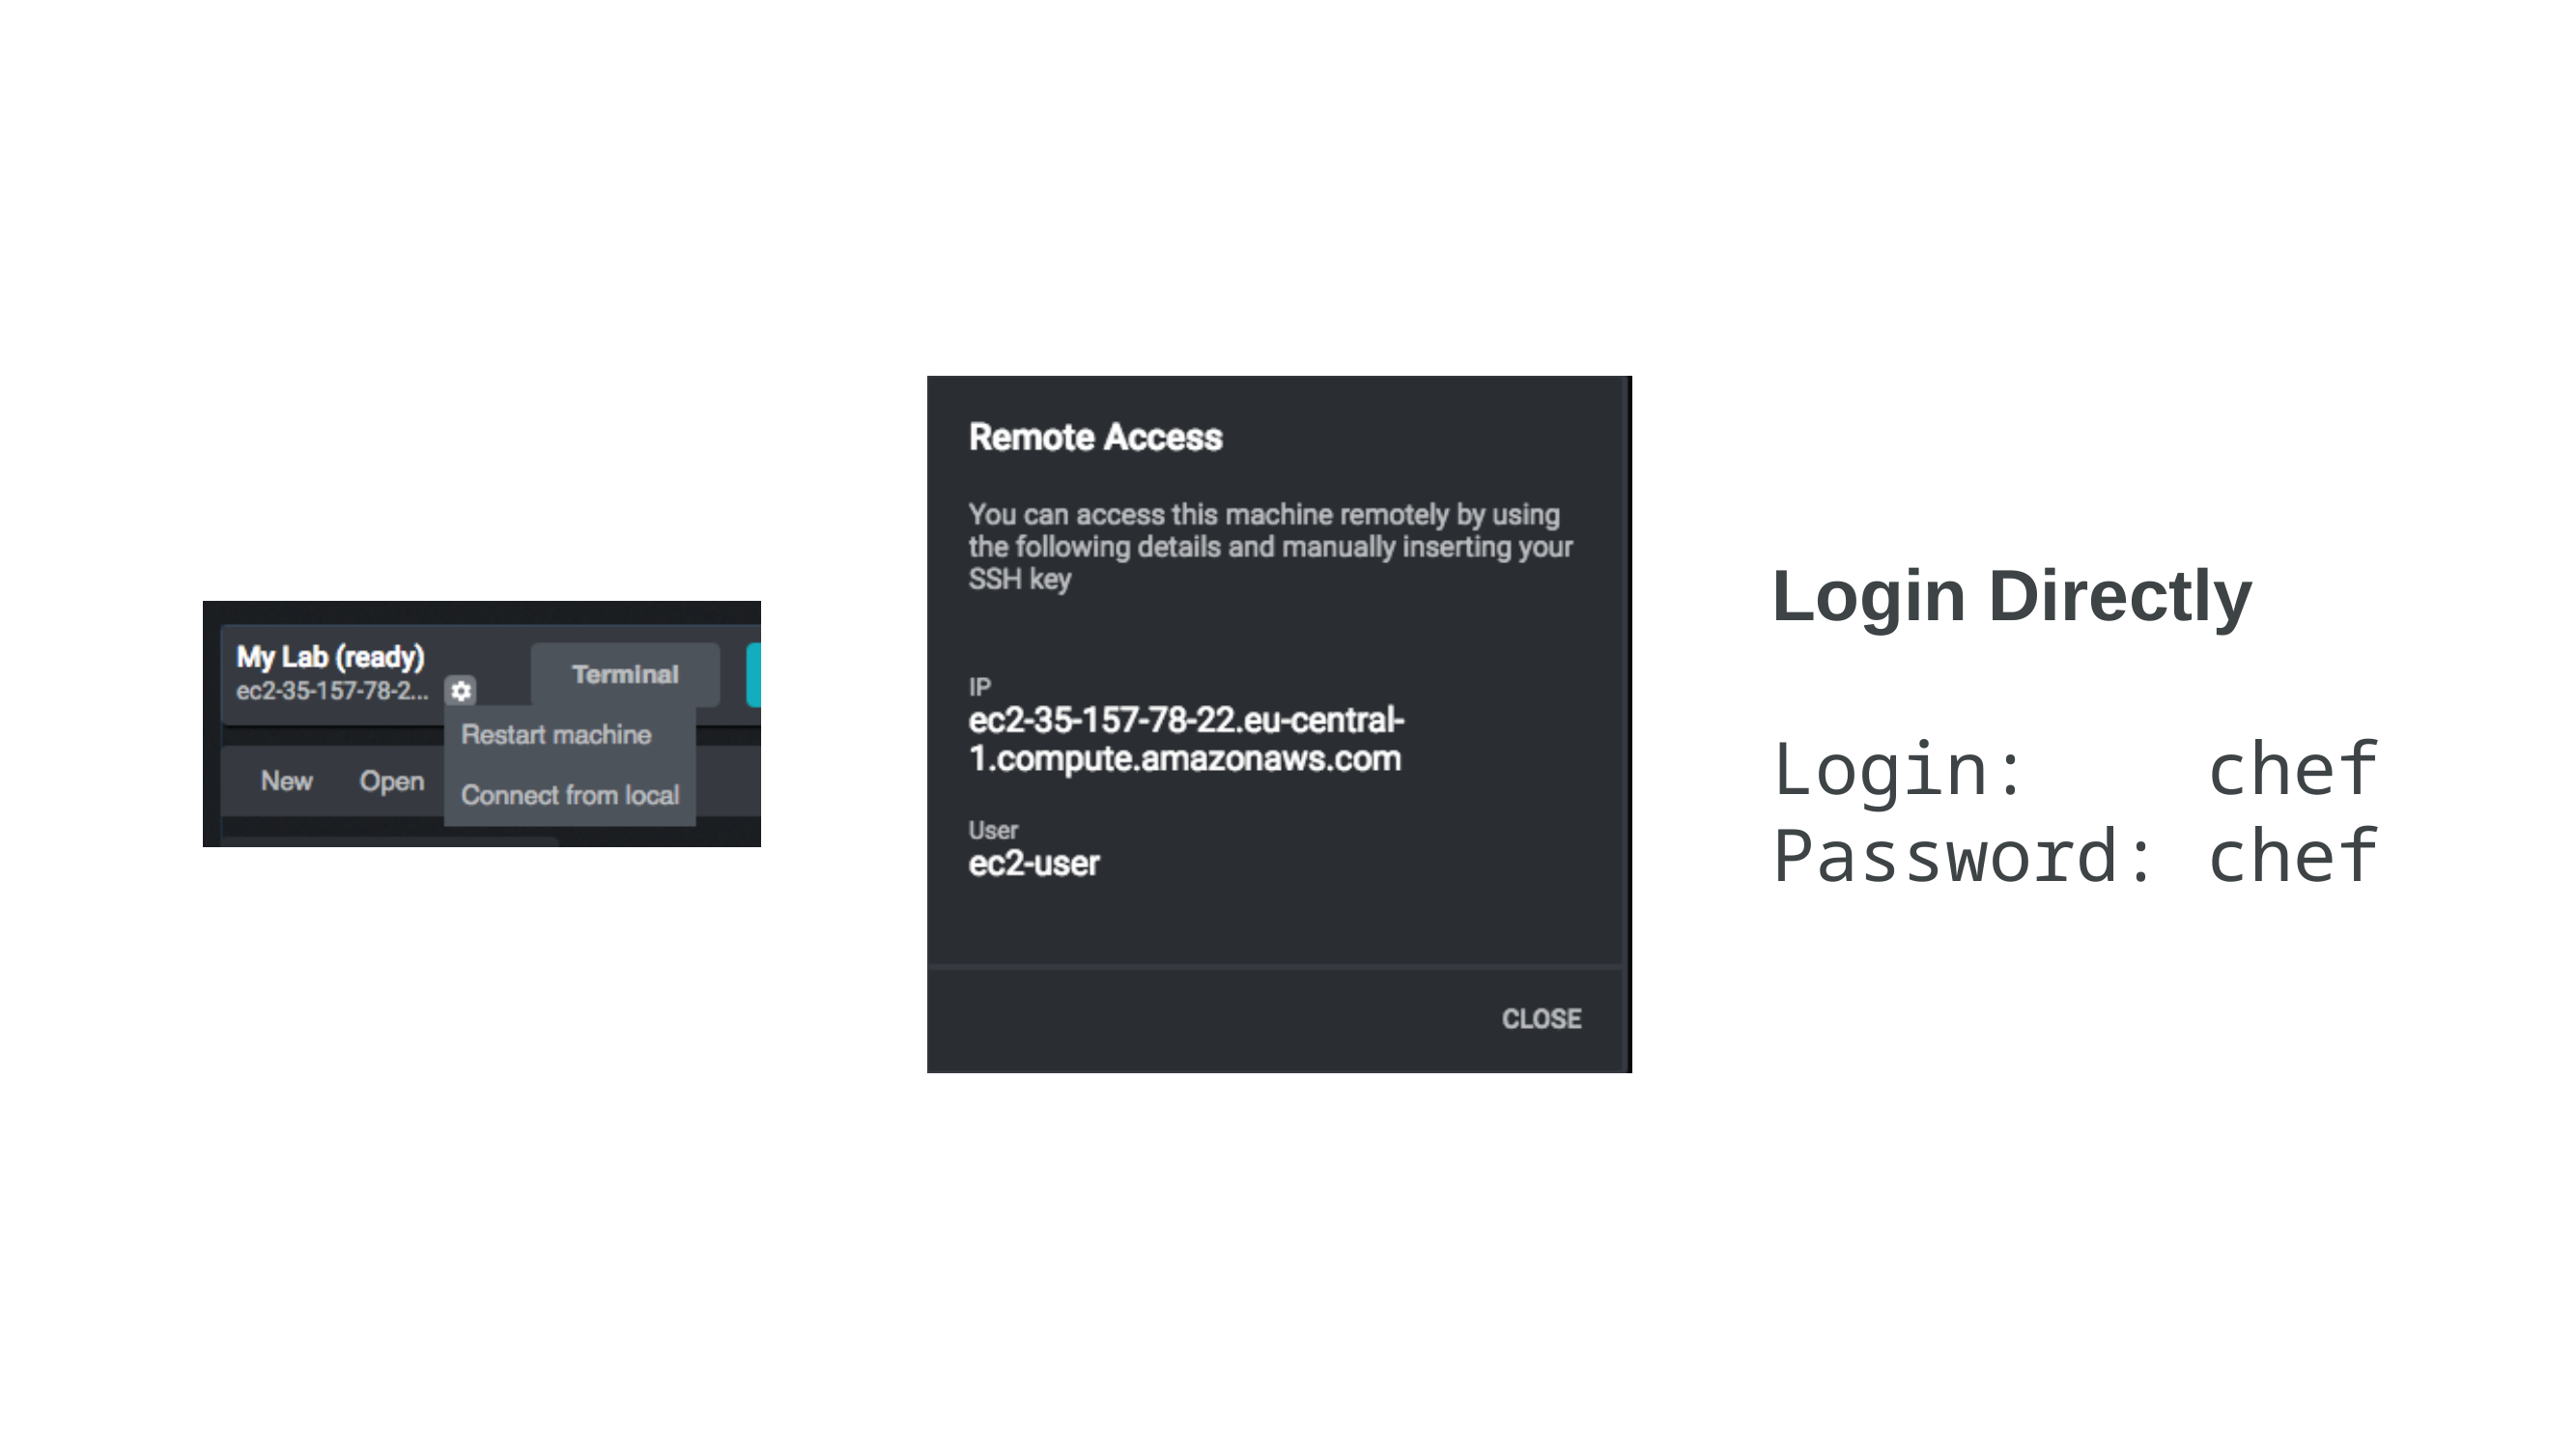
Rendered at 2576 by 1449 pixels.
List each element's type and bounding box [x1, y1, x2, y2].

text_box [203, 376, 2372, 1073]
